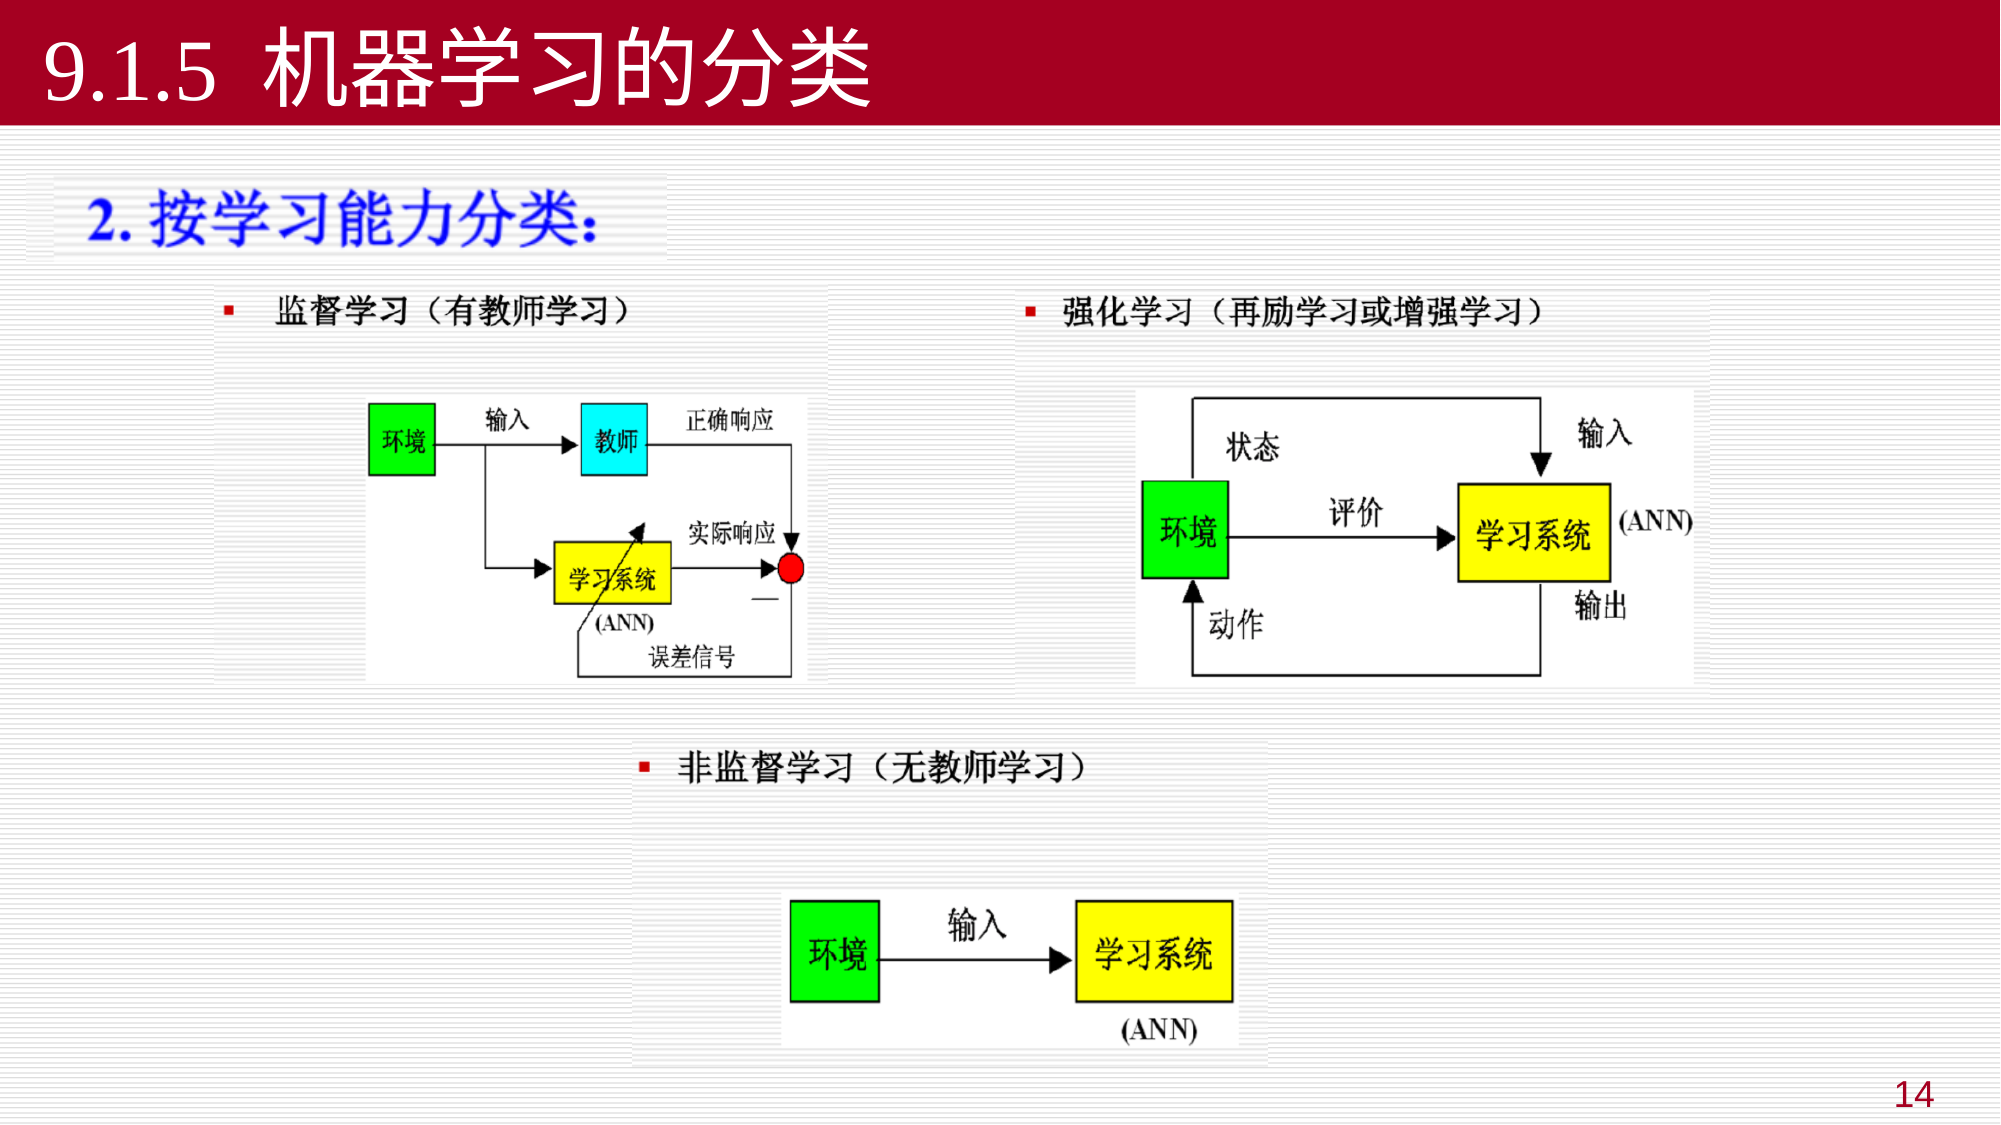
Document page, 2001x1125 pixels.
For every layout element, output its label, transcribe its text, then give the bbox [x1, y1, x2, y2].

picture [0, 0, 2001, 1125]
slide_number 14 [1516, 1062, 1950, 1122]
text_box 9.1.5 机器学习的分类 [0, 0, 2000, 126]
